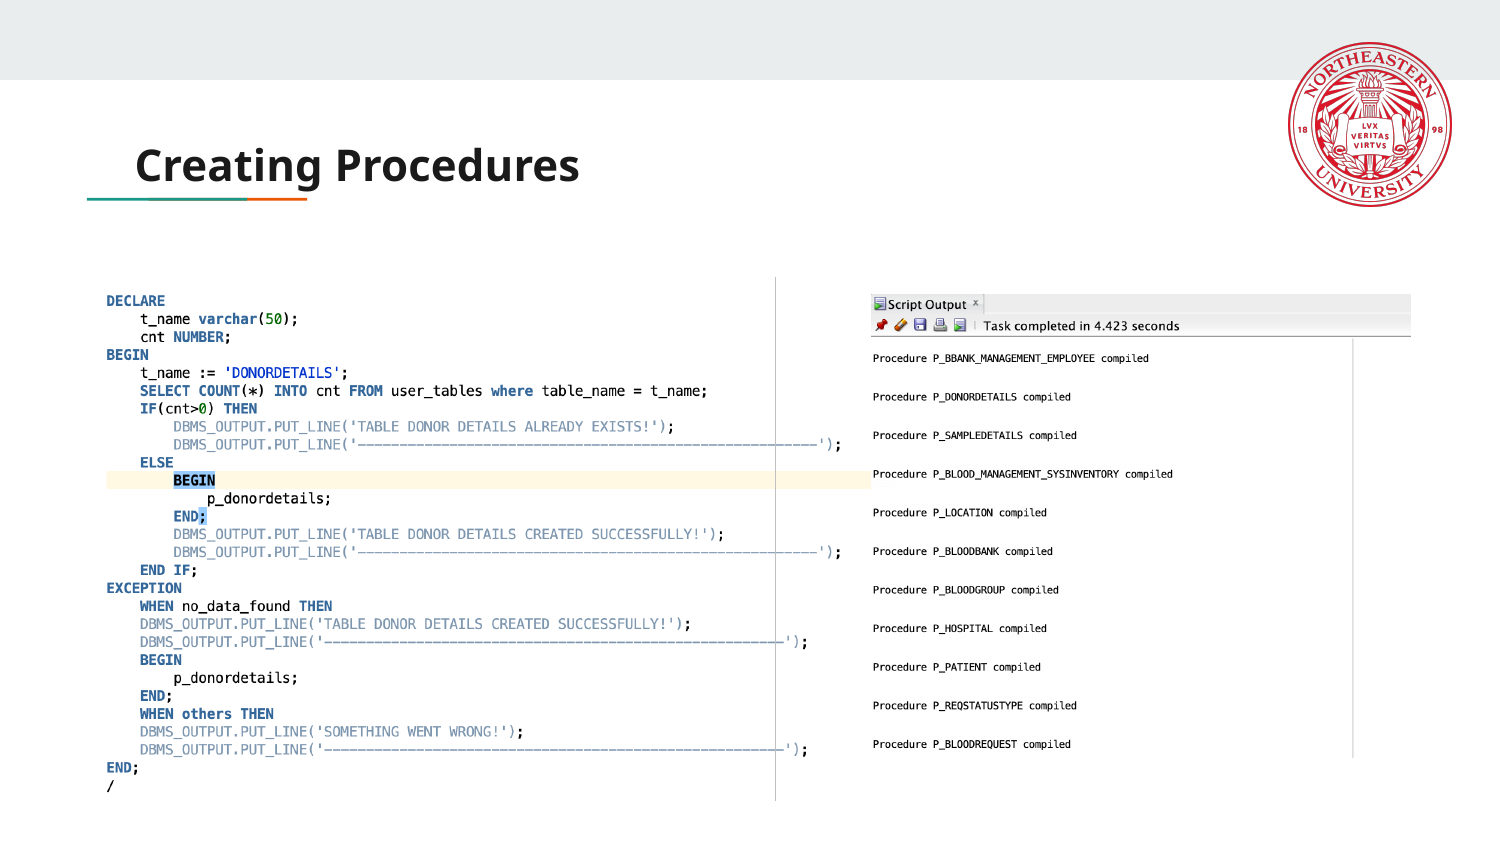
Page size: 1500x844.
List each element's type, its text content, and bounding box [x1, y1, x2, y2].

picture [104, 277, 1412, 802]
title Creating Procedures [119, 122, 1283, 207]
picture [1288, 42, 1453, 207]
